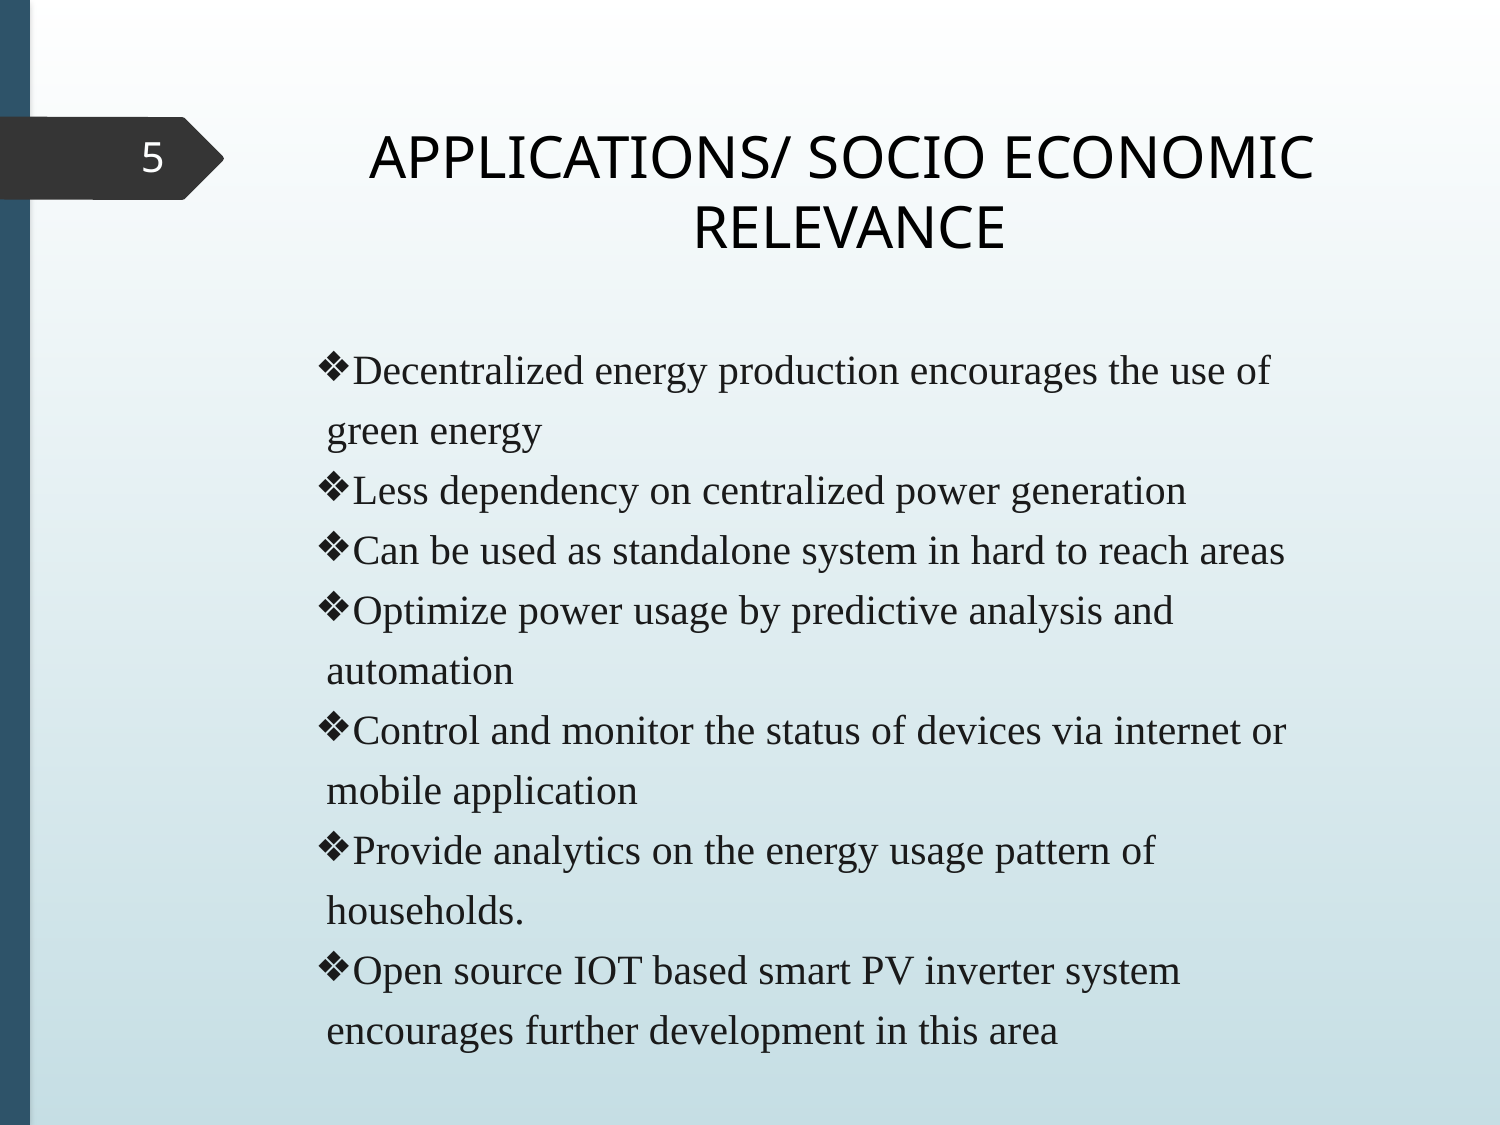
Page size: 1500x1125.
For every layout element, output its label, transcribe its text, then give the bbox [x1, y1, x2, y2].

title APPLICATIONS/ SOCIO ECONOMIC RELEVANCE [287, 112, 1413, 323]
slide_number 5 [83, 129, 180, 190]
list Decentralized energy production encourages the use of green energy Less dependency on centralized power generation Can be used as standalone system in hard to reach areas Optimize power usage by predictive analysis and automation Control and monitor the status of devices via internet or mobile application Provide analytics on the energy usage pattern of households. Open source IOT based smart PV inverter system encourages further development in this area [300, 324, 1382, 1000]
